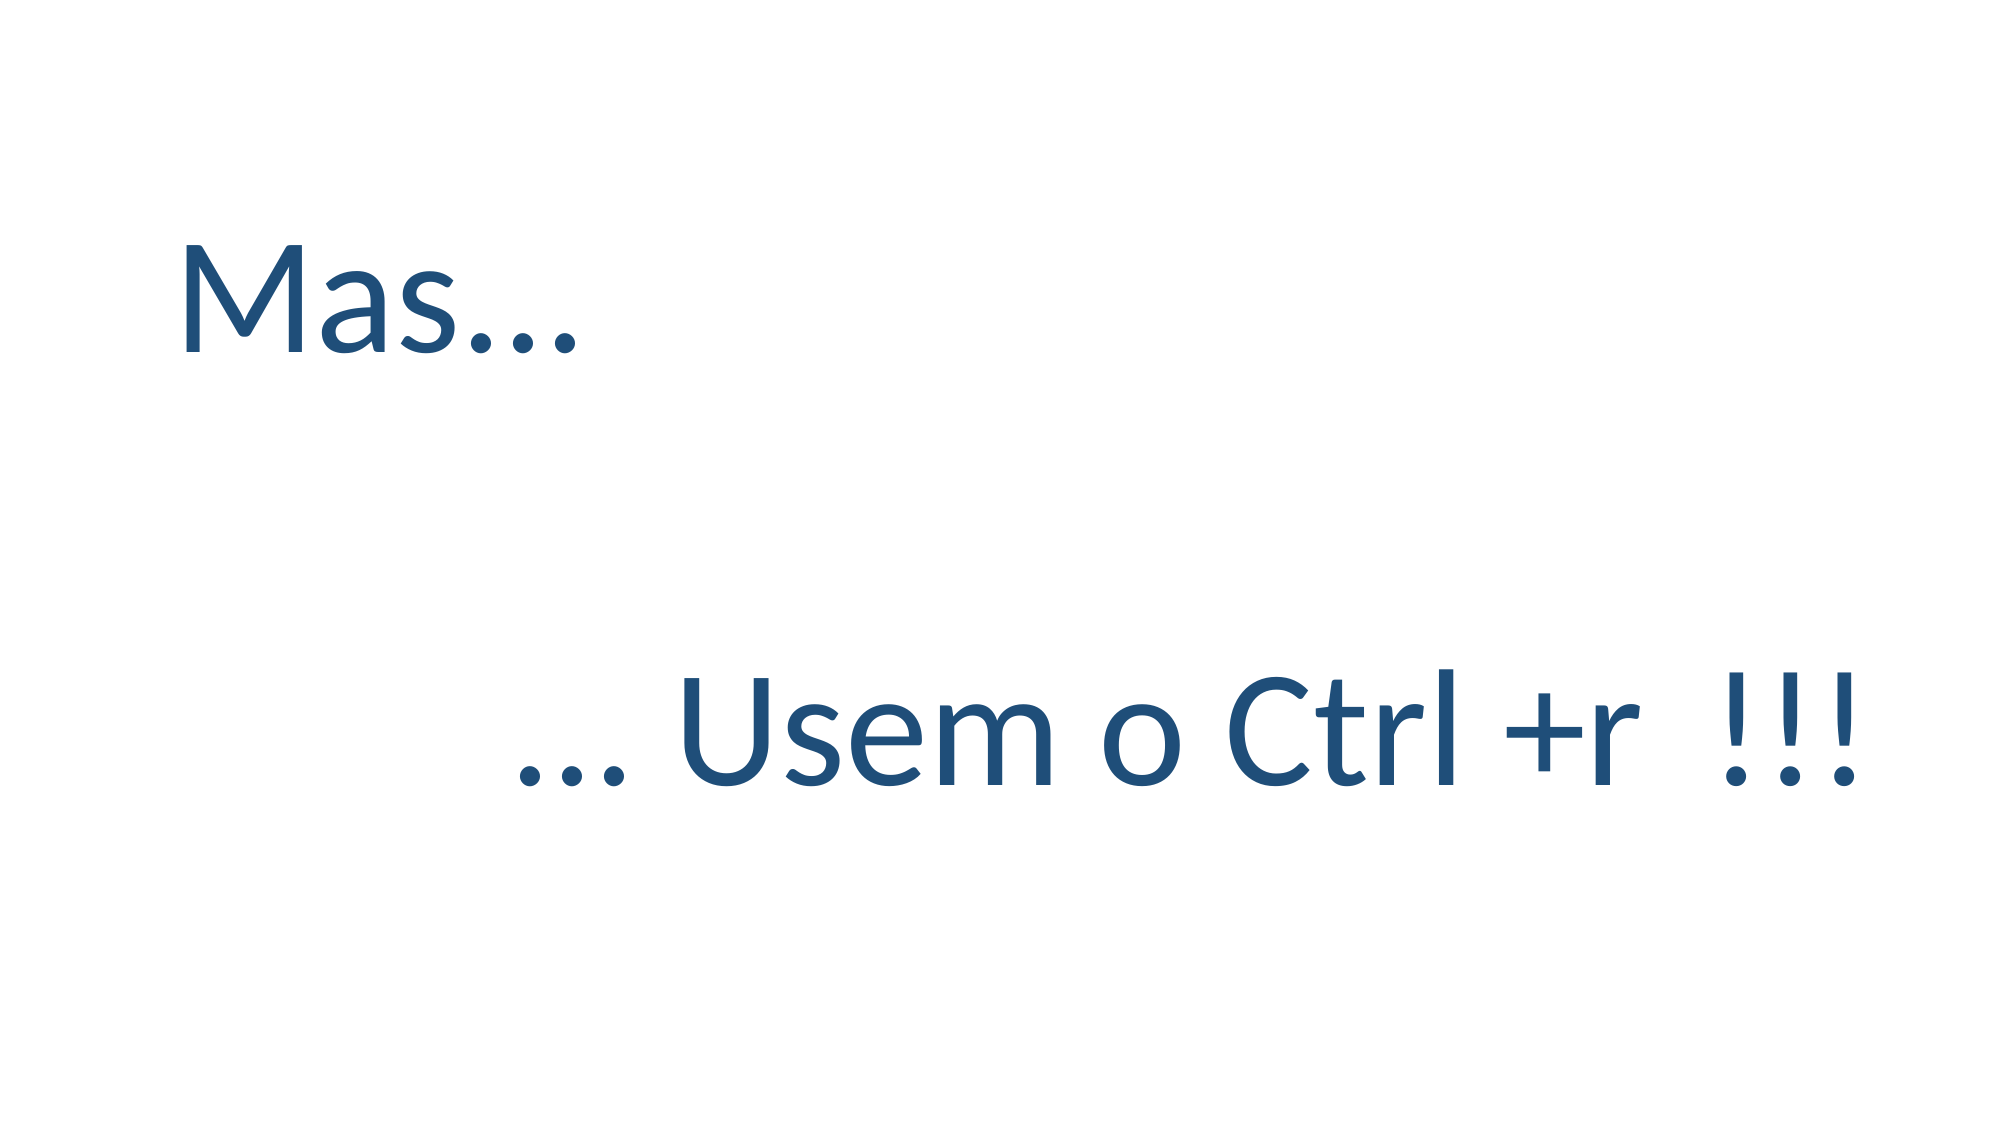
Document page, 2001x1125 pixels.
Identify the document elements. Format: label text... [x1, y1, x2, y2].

text_box ... Usem o Ctrl +r !!! [494, 611, 2000, 1027]
text_box Mas... [158, 178, 1546, 394]
